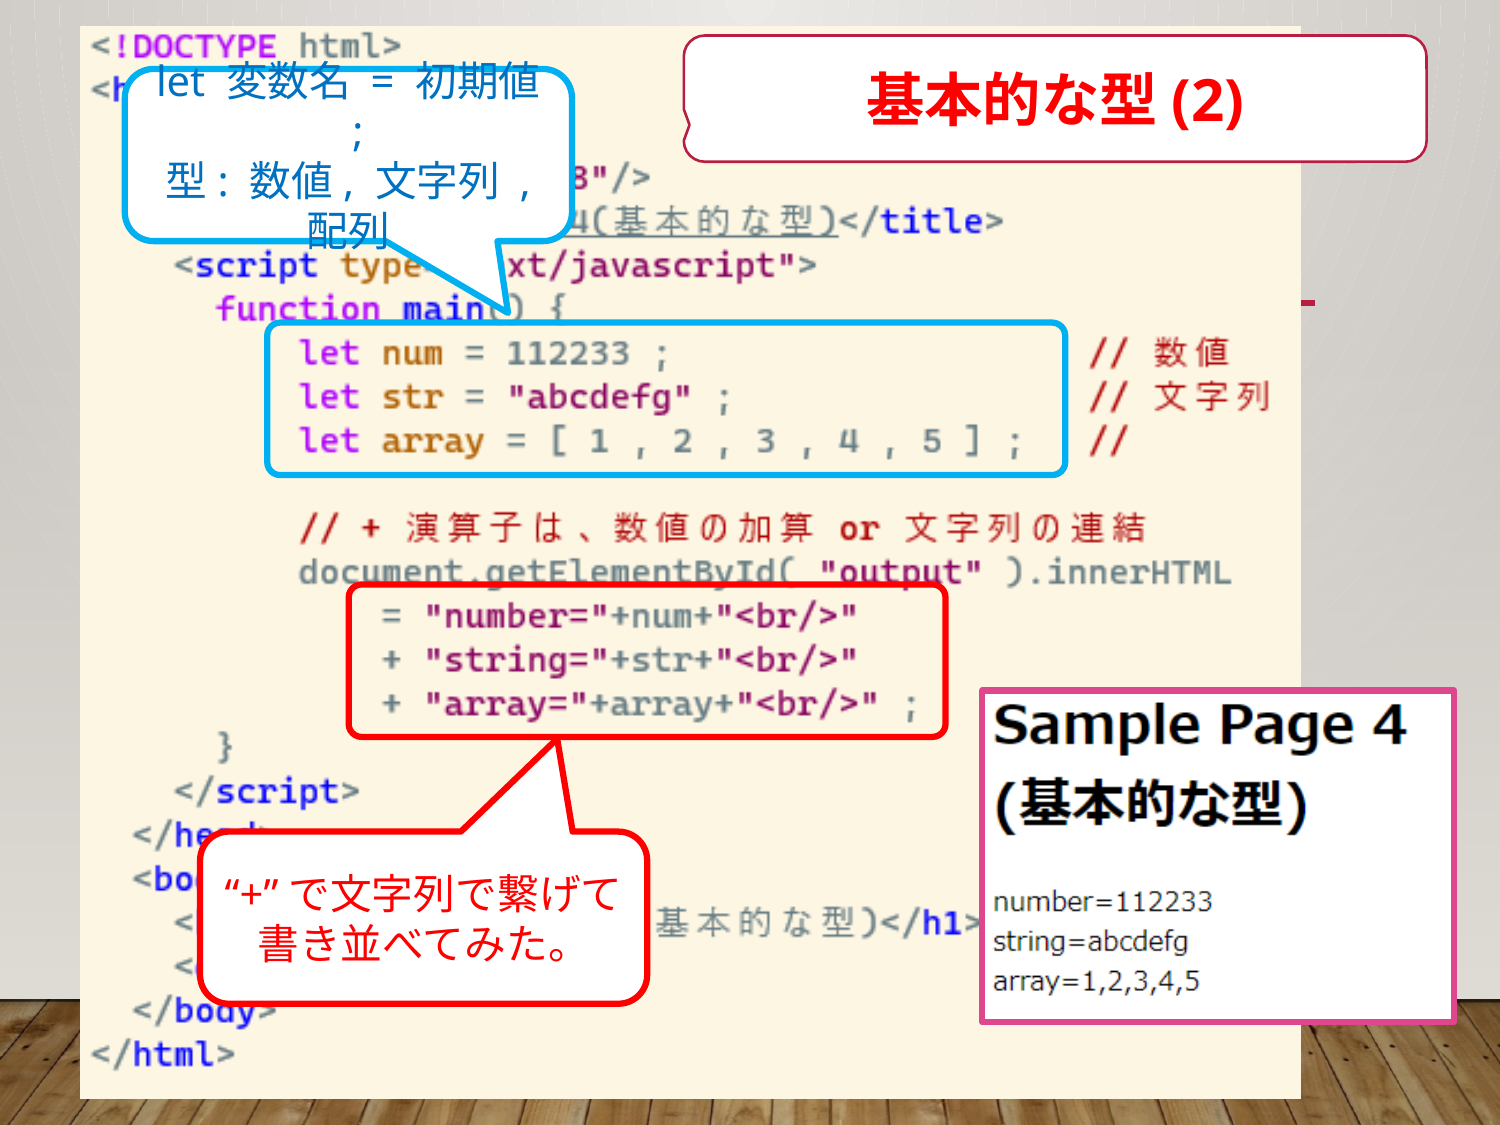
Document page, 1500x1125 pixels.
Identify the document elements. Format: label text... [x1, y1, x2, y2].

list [80, 26, 1301, 1099]
text_box 基本的な型(2) [1301, 34, 1428, 164]
picture [0, 999, 1500, 1125]
picture [985, 693, 1452, 1020]
